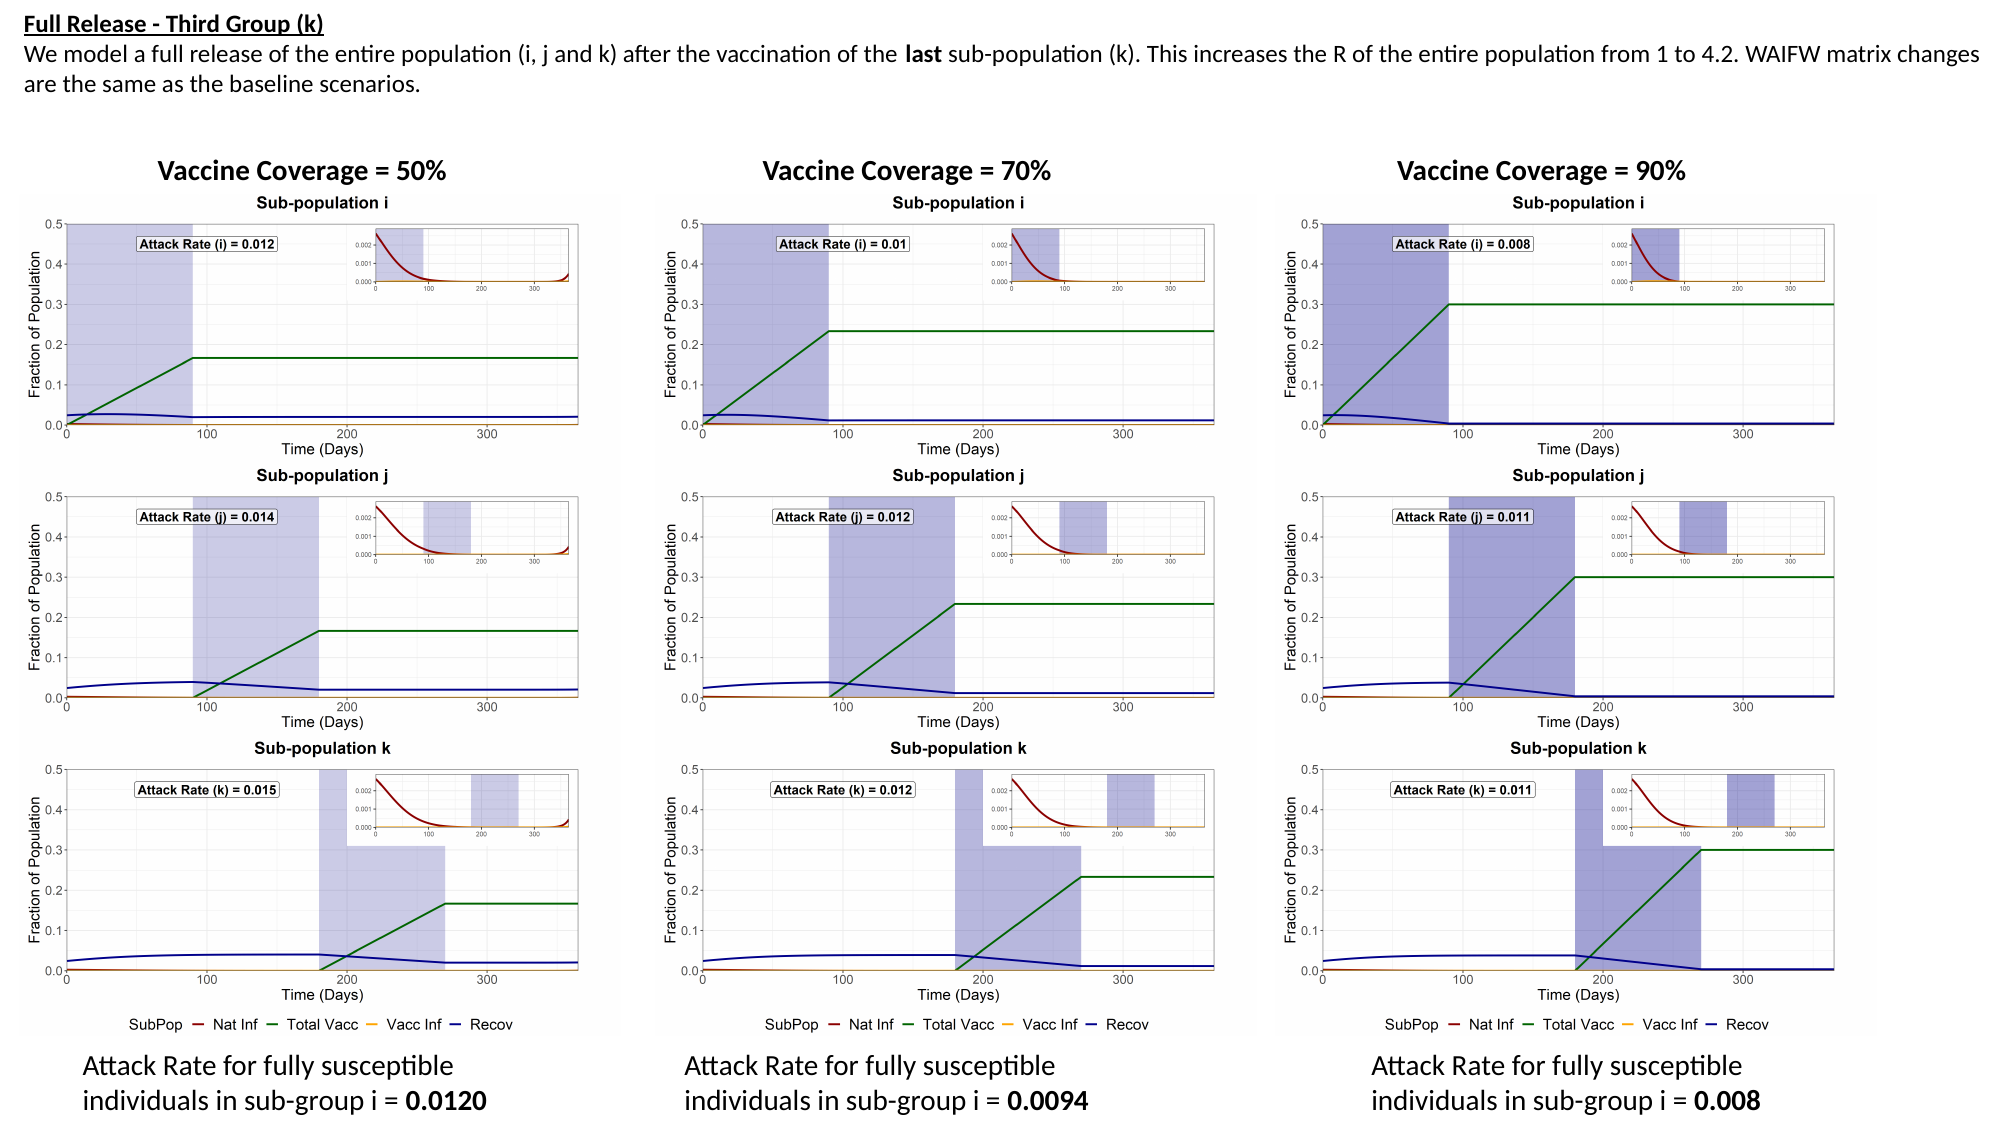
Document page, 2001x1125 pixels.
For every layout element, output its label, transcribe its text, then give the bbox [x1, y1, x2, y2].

text_box Vaccine Coverage = 50% [143, 144, 462, 194]
text_box Attack Rate for fully susceptible individuals in sub-group i = 0.008 [1356, 1039, 1841, 1124]
text_box Attack Rate for fully susceptible individuals in sub-group i = 0.0120 [67, 1039, 552, 1124]
picture [19, 194, 621, 1036]
picture [1275, 194, 1877, 1036]
text_box Vaccine Coverage = 70% [747, 144, 1067, 194]
text_box Attack Rate for fully susceptible individuals in sub-group i = 0.0094 [669, 1039, 1154, 1124]
text_box Full Release - Third Group (k) We model a full release of the entire population (i, j and k) after the vaccination of the last sub-population (k). This increases the R of the entire population from 1 to 4.2. WAIFW matrix changes are the same as the baseline scenarios. [9, 0, 2000, 135]
text_box Vaccine Coverage = 90% [1382, 144, 1702, 194]
picture [655, 194, 1257, 1036]
